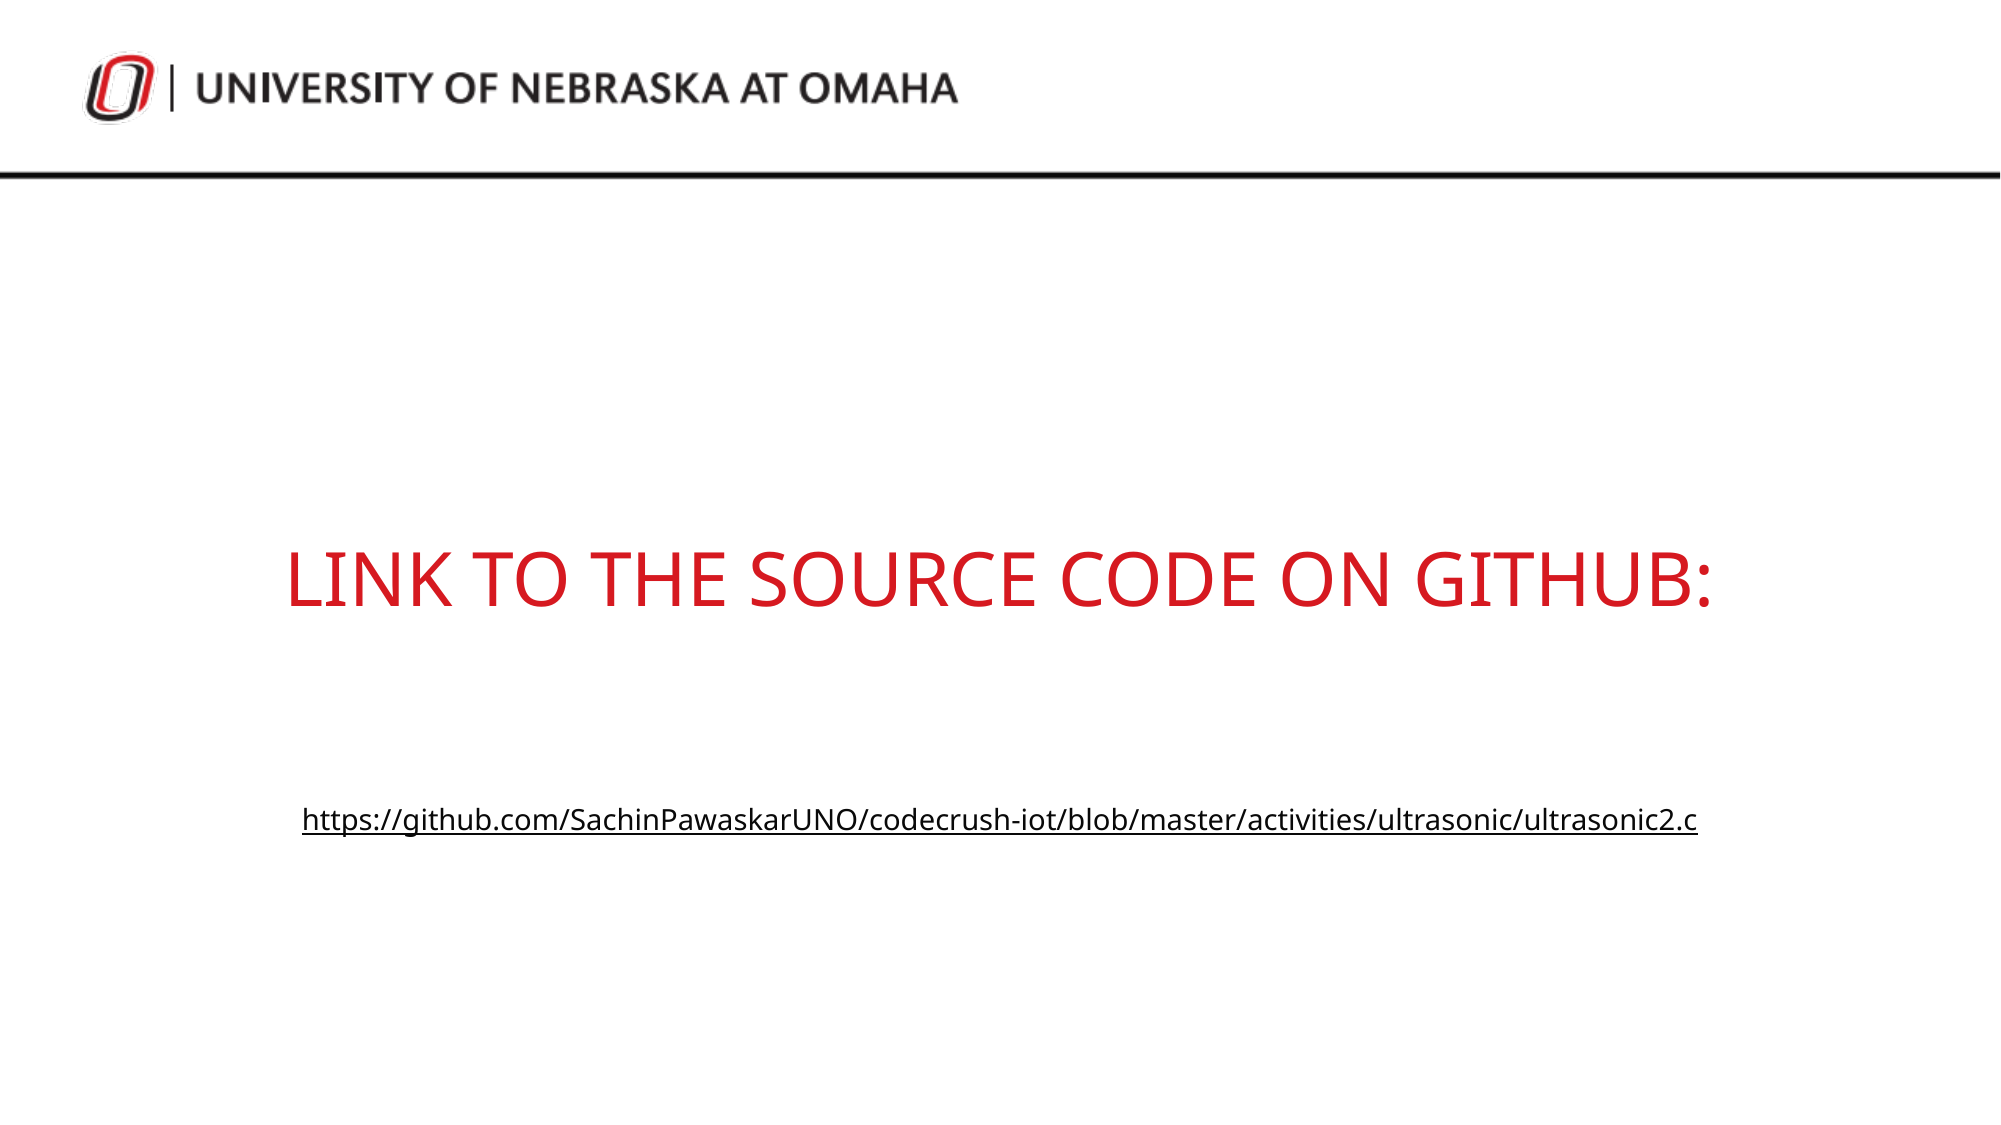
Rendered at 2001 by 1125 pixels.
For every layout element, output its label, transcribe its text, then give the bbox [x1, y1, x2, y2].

text_box LINK TO THE SOURCE CODE ON GITHUB: https://github.com/SachinPawaskarUNO/codecrush-iot/blob/master/activities/ultrasonic/ultrasonic2.c [168, 253, 1832, 1125]
